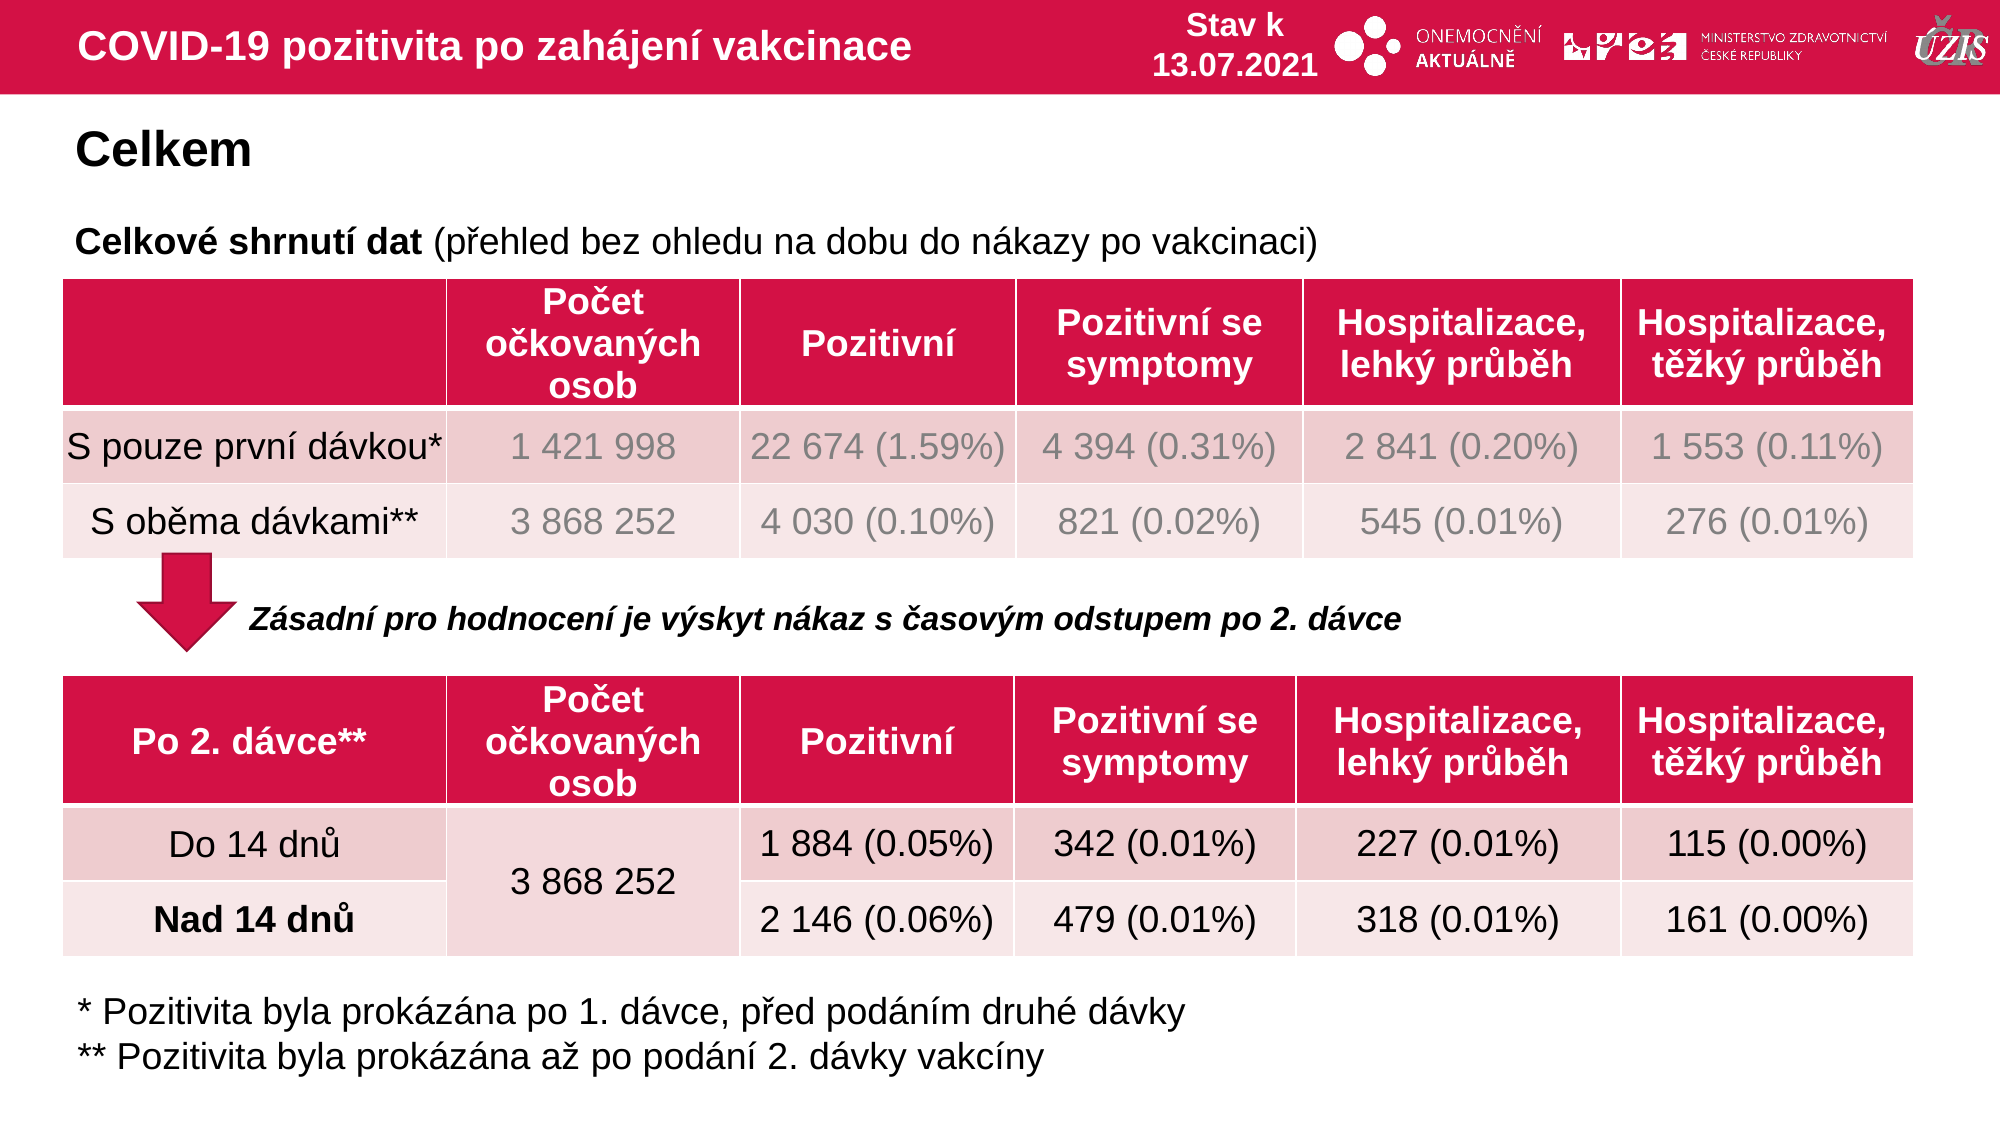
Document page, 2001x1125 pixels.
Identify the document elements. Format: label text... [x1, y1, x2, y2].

table_header Hospitalizace, těžký průběh [1622, 279, 1913, 405]
table_cell S oběma dávkami** [63, 484, 446, 558]
table_cell 227 (0.01%) [1297, 808, 1620, 880]
table_cell 161 (0.00%) [1622, 882, 1913, 956]
table_cell 2 146 (0.06%) [741, 882, 1013, 956]
table_cell 4 030 (0.10%) [741, 484, 1015, 558]
picture [1350, 16, 1542, 76]
table_header Počet očkovaných osob [447, 279, 739, 405]
table_header Hospitalizace, těžký průběh [1622, 676, 1913, 803]
text_box Stav k 13.07.2021 [1120, 0, 1350, 91]
table_header Pozitivní [741, 279, 1015, 405]
table_header Pozitivní se symptomy [1017, 279, 1302, 405]
table_header Počet očkovaných osob [447, 676, 739, 803]
table_cell 545 (0.01%) [1304, 484, 1620, 558]
table_cell 22 674 (1.59%) [741, 411, 1015, 483]
table_header Hospitalizace, lehký průběh [1297, 676, 1620, 803]
table_cell Do 14 dnů [63, 808, 446, 880]
table_cell 1 421 998 [447, 411, 739, 483]
text_box [136, 552, 234, 653]
table_cell 115 (0.00%) [1622, 808, 1913, 880]
table_header Po 2. dávce** [63, 676, 446, 803]
table_cell 2 841 (0.20%) [1304, 411, 1620, 483]
table_cell 1 553 (0.11%) [1622, 411, 1913, 483]
table_cell 318 (0.01%) [1297, 882, 1620, 956]
text_box Celkem [61, 109, 269, 184]
table_cell S pouze první dávkou* [63, 411, 446, 483]
table_header Pozitivní [741, 676, 1013, 803]
text_box Zásadní pro hodnocení je výskyt nákaz s časovým odstupem po 2. dávce [234, 589, 1516, 645]
table_header Pozitivní se symptomy [1015, 676, 1295, 803]
table_cell 479 (0.01%) [1015, 882, 1295, 956]
table_cell 1 884 (0.05%) [741, 808, 1013, 880]
table_cell 3 868 252 [447, 484, 739, 558]
table_cell Nad 14 dnů [63, 882, 446, 956]
table_cell 4 394 (0.31%) [1017, 411, 1302, 483]
table_header [63, 279, 446, 405]
table_cell 342 (0.01%) [1015, 808, 1295, 880]
picture [1563, 31, 1888, 60]
text_box Celkové shrnutí dat (přehled bez ohledu na dobu do nákazy po vakcinaci) [59, 209, 1434, 270]
table_cell 276 (0.01%) [1622, 484, 1913, 558]
title COVID-19 pozitivita po zahájení vakcinace [62, 0, 948, 95]
table_cell 821 (0.02%) [1017, 484, 1302, 558]
text_box * Pozitivita byla prokázána po 1. dávce, před podáním druhé dávky ** Pozitivita byla prokázána až po podání 2. dávky vakcíny [62, 979, 1915, 1084]
table_cell 3 868 252 [447, 808, 739, 956]
table_header Hospitalizace, lehký průběh [1304, 279, 1620, 405]
picture [1915, 15, 1989, 66]
